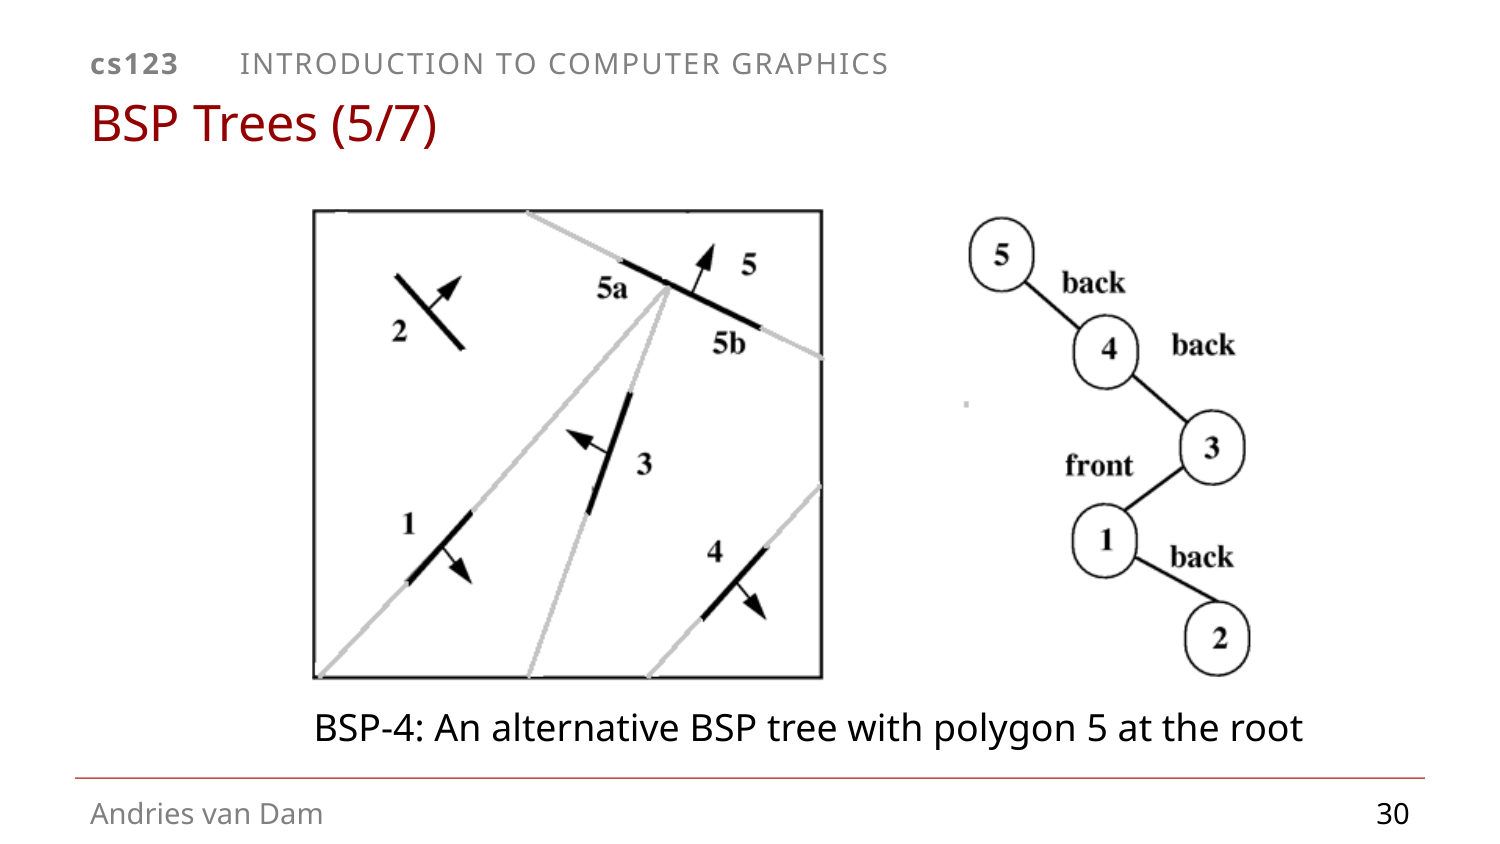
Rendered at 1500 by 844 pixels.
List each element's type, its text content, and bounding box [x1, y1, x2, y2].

title BSP Trees (5/7) [75, 84, 1425, 160]
text_box BSP-4: An alternative BSP tree with polygon 5 at the root [298, 696, 1320, 757]
picture [312, 209, 1285, 688]
slide_number 30 [1224, 787, 1425, 827]
